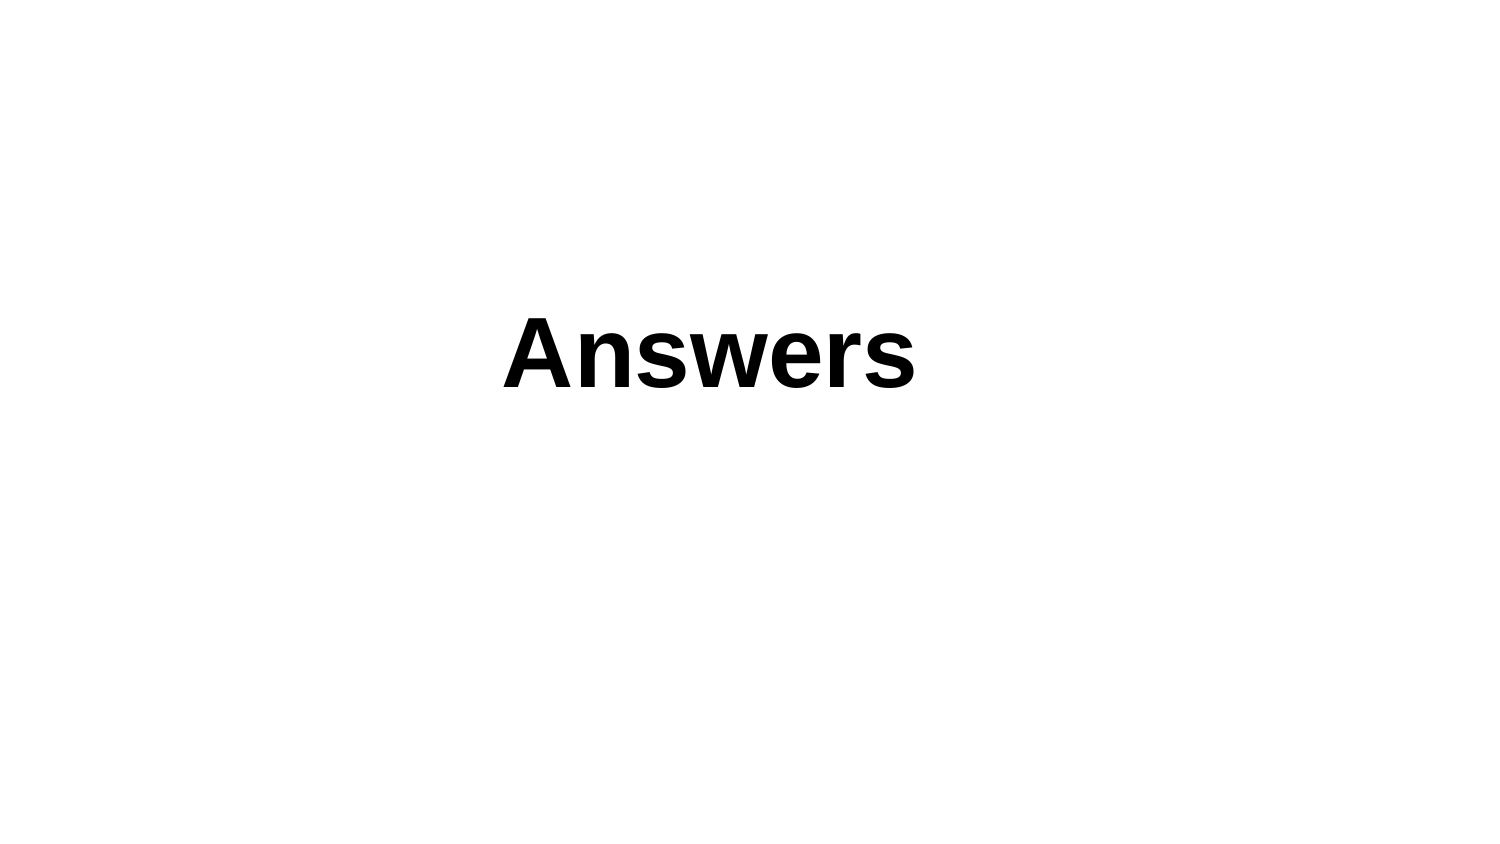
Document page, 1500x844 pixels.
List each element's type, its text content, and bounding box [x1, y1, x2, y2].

text_box Answers [59, 272, 1361, 613]
